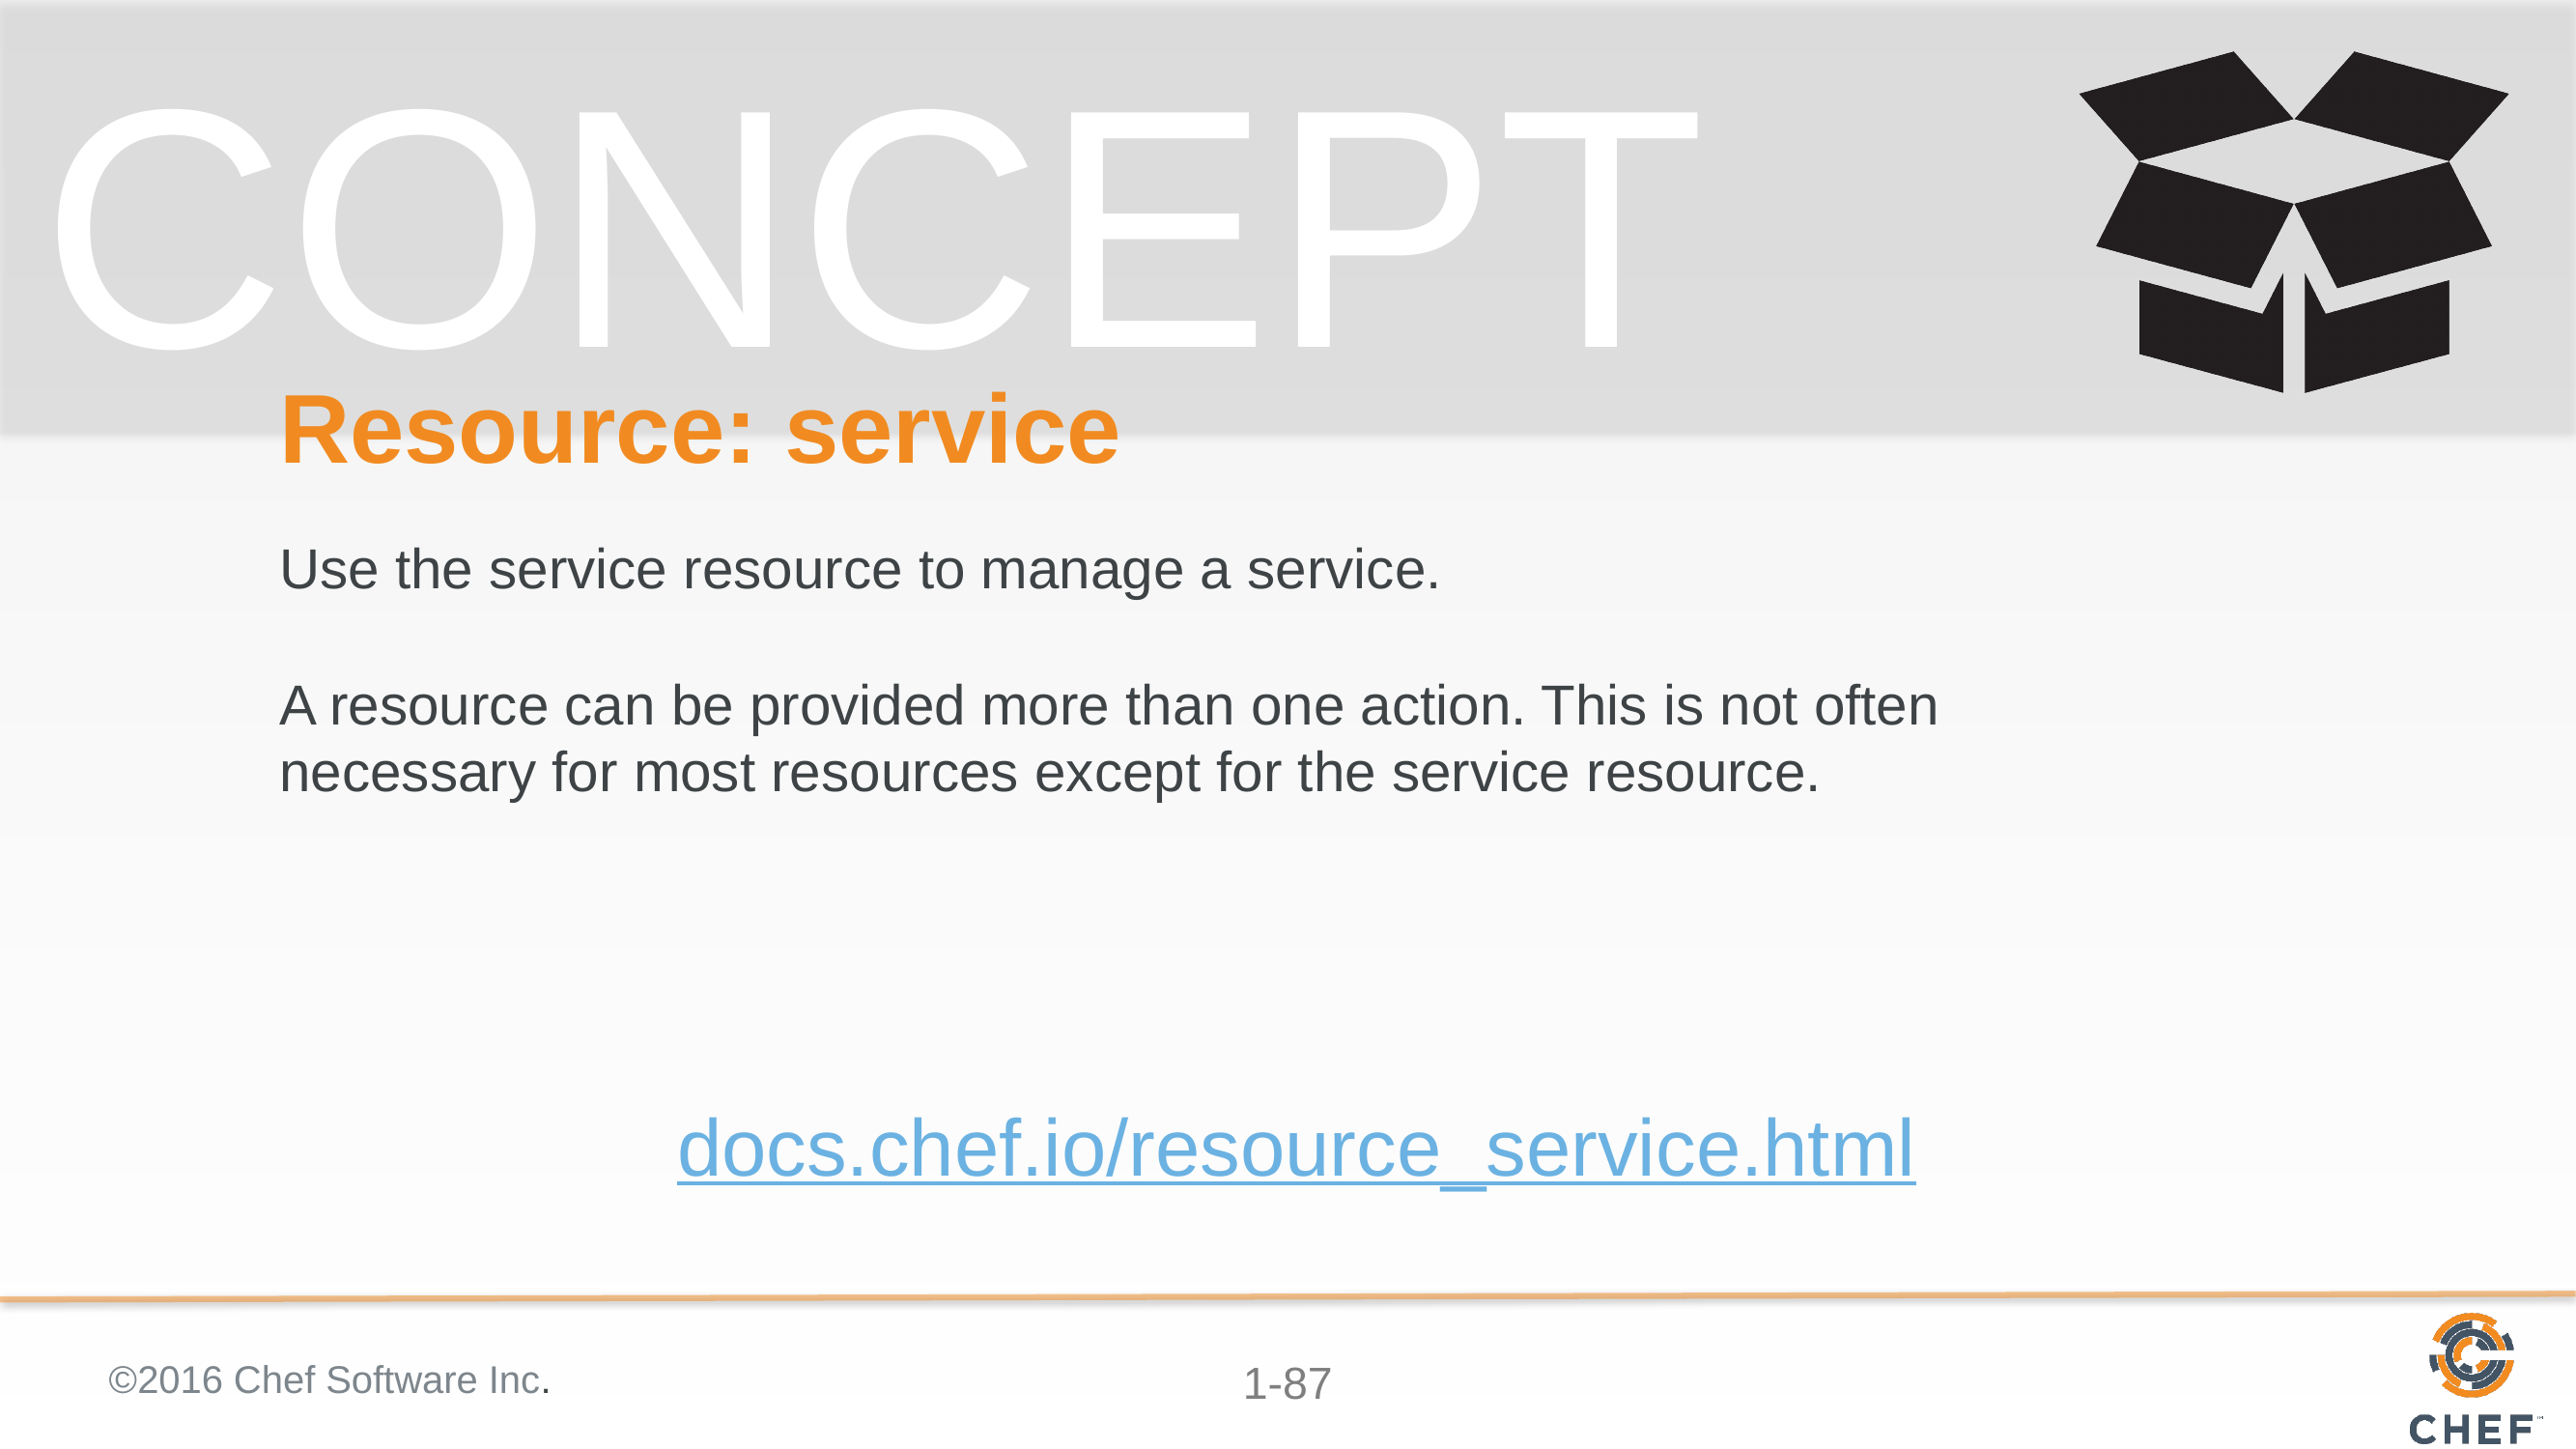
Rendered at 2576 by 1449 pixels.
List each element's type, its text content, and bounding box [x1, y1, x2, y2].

picture [2079, 51, 2509, 399]
subtitle Use the service resource to manage a service. A resource can be provided more than one action. This is not often necessary for most resources except for the service resource. [265, 518, 2217, 1049]
title Resource: service [265, 363, 2217, 499]
text_box docs.chef.io/resource_service.html [589, 1102, 2003, 1186]
picture [2399, 1297, 2551, 1449]
